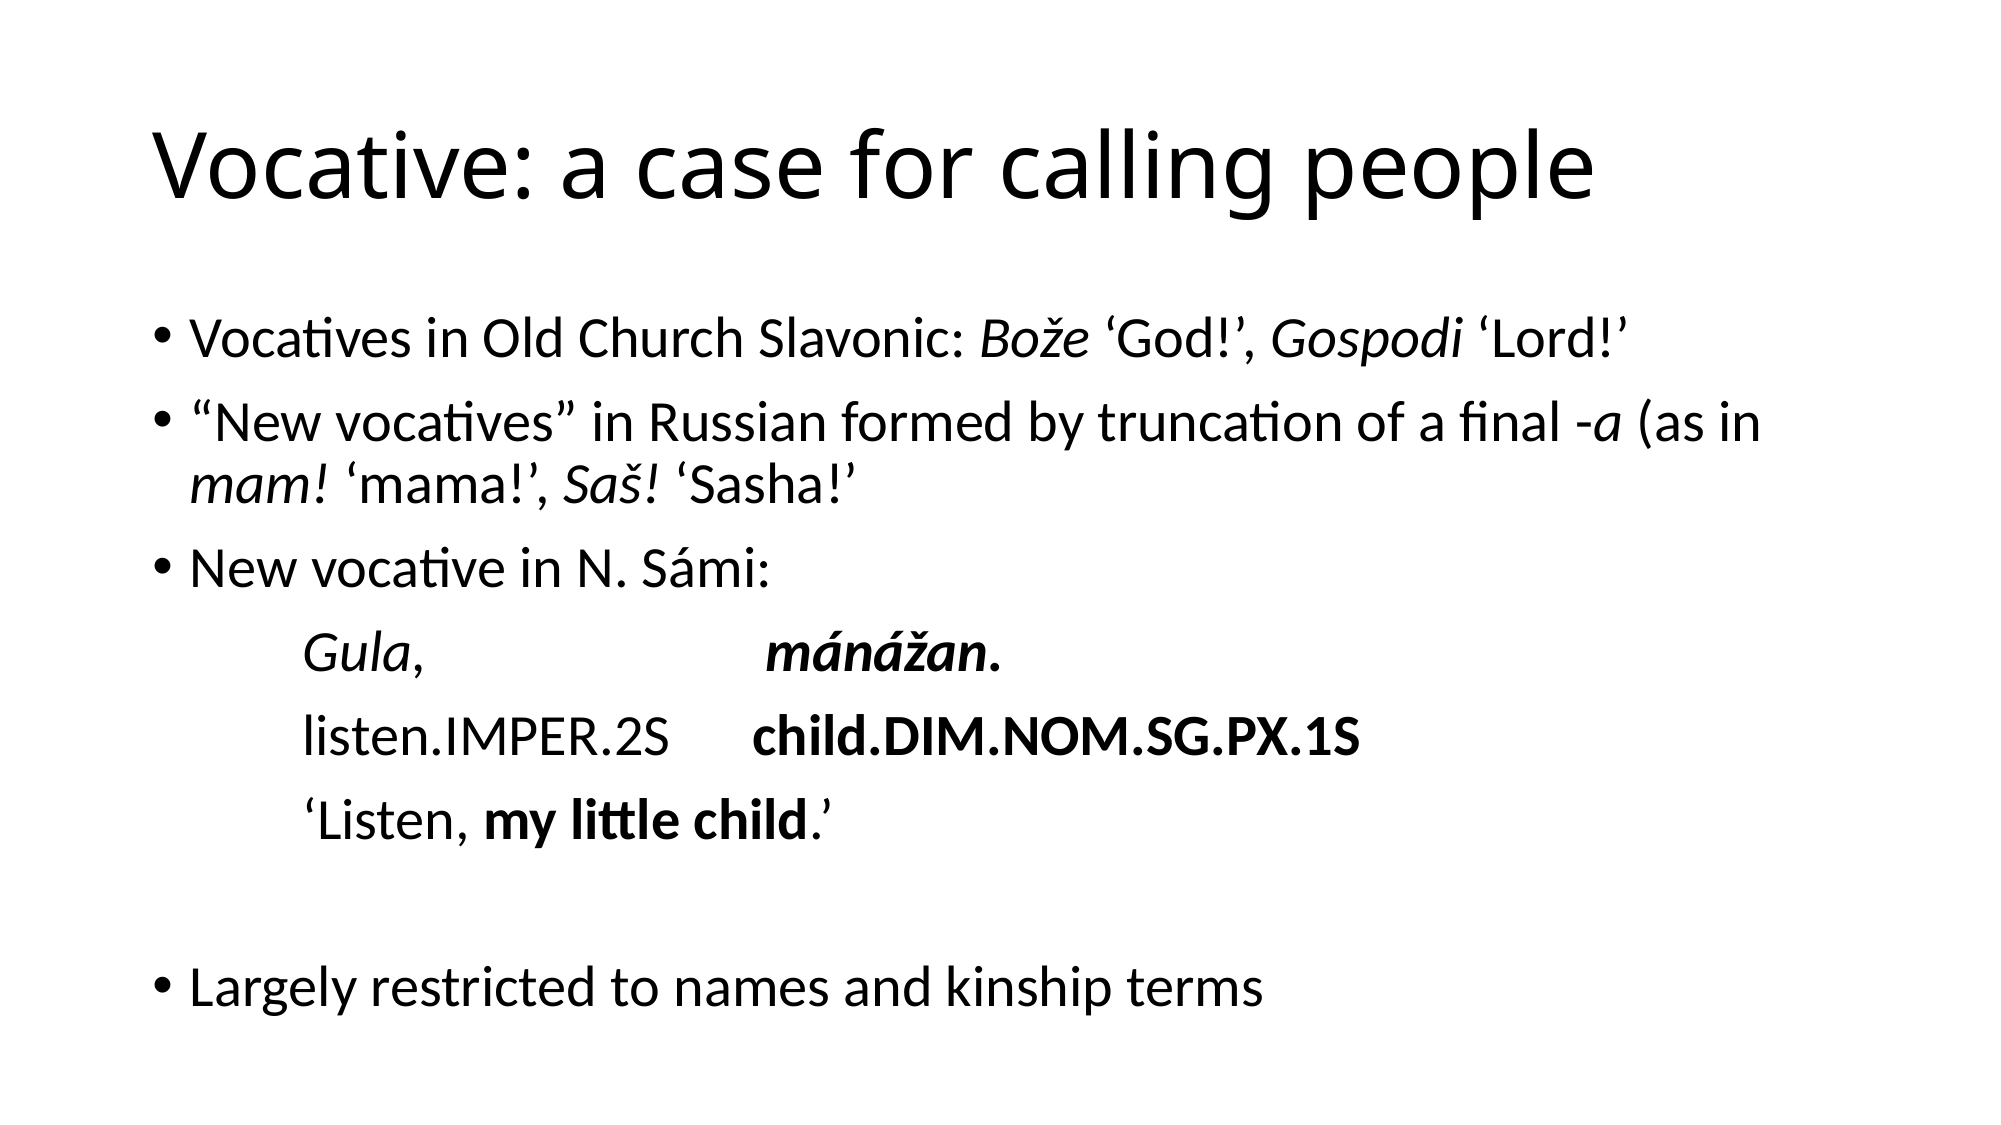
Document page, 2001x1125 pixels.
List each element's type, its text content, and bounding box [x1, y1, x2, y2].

list Vocatives in Old Church Slavonic: Bože ‘God!’, Gospodi ‘Lord!’ “New vocatives” in Russian formed by truncation of a final -a (as in mam! ‘mama!’, Saš! ‘Sasha!’ New vocative in N. Sámi: Gula, mánážan. listen.imper.2s child.dim.nom.sg.px.1s ‘Listen, my little child.’ Largely restricted to names and kinship terms [137, 299, 1863, 1014]
title Vocative: a case for calling people [137, 59, 1863, 278]
